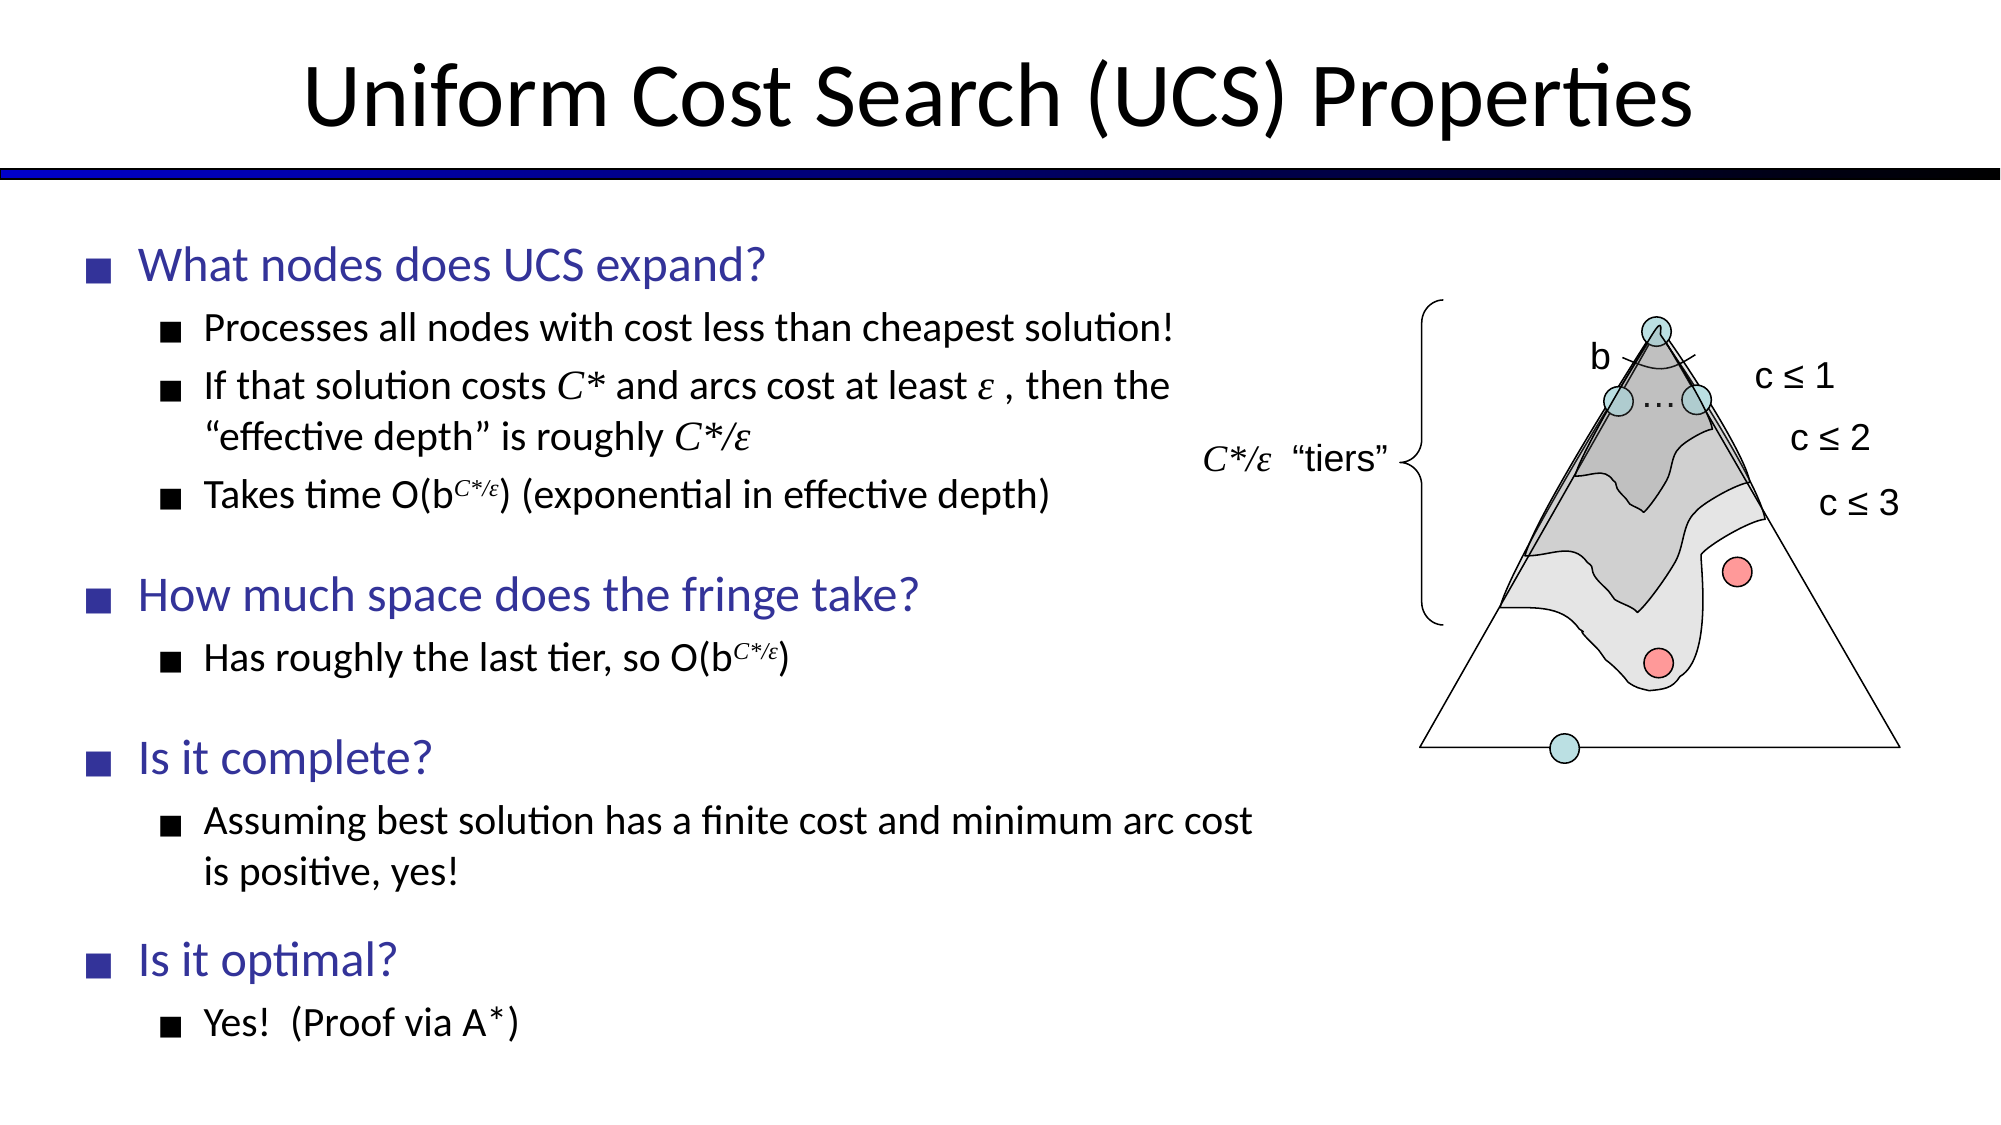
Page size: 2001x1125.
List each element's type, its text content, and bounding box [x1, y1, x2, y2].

text_box [1641, 316, 1672, 343]
text_box [1707, 404, 1750, 483]
text_box [1693, 385, 1712, 411]
text_box C*/ε “tiers” [1187, 426, 1425, 487]
text_box [1421, 299, 1444, 625]
text_box [1680, 362, 1699, 385]
text_box [1722, 557, 1752, 587]
text_box [1524, 408, 1606, 556]
text_box [1501, 547, 1528, 602]
title Uniform Cost Search (UCS) Properties [0, 0, 2000, 184]
text_box b [1575, 324, 1624, 385]
text_box [1675, 354, 1696, 364]
text_box c ≤ 3 [1803, 470, 1940, 530]
text_box [1624, 356, 1638, 363]
text_box c ≤ 1 [1739, 343, 1875, 404]
text_box [1419, 414, 1900, 748]
text_box [1667, 340, 1680, 355]
text_box [1549, 733, 1580, 764]
text_box … [1625, 362, 1634, 378]
text_box c ≤ 2 [1775, 405, 1911, 466]
text_box [1643, 648, 1674, 678]
list What nodes does UCS expand? Processes all nodes with cost less than cheapest solution! If that solution costs C* and arcs cost at least ε , then the “effective depth” is roughly C*/ε Takes time O(bC*/ε) (exponential in effective depth) How much space does the fringe take? Has roughly the last tier, so O(bC*/ε) Is it complete? Assuming best solution has a finite cost and minimum arc cost is positive, yes! Is it optimal? Yes! (Proof via A*) [66, 224, 1275, 1000]
text_box [1574, 325, 1713, 513]
text_box [1603, 386, 1620, 411]
